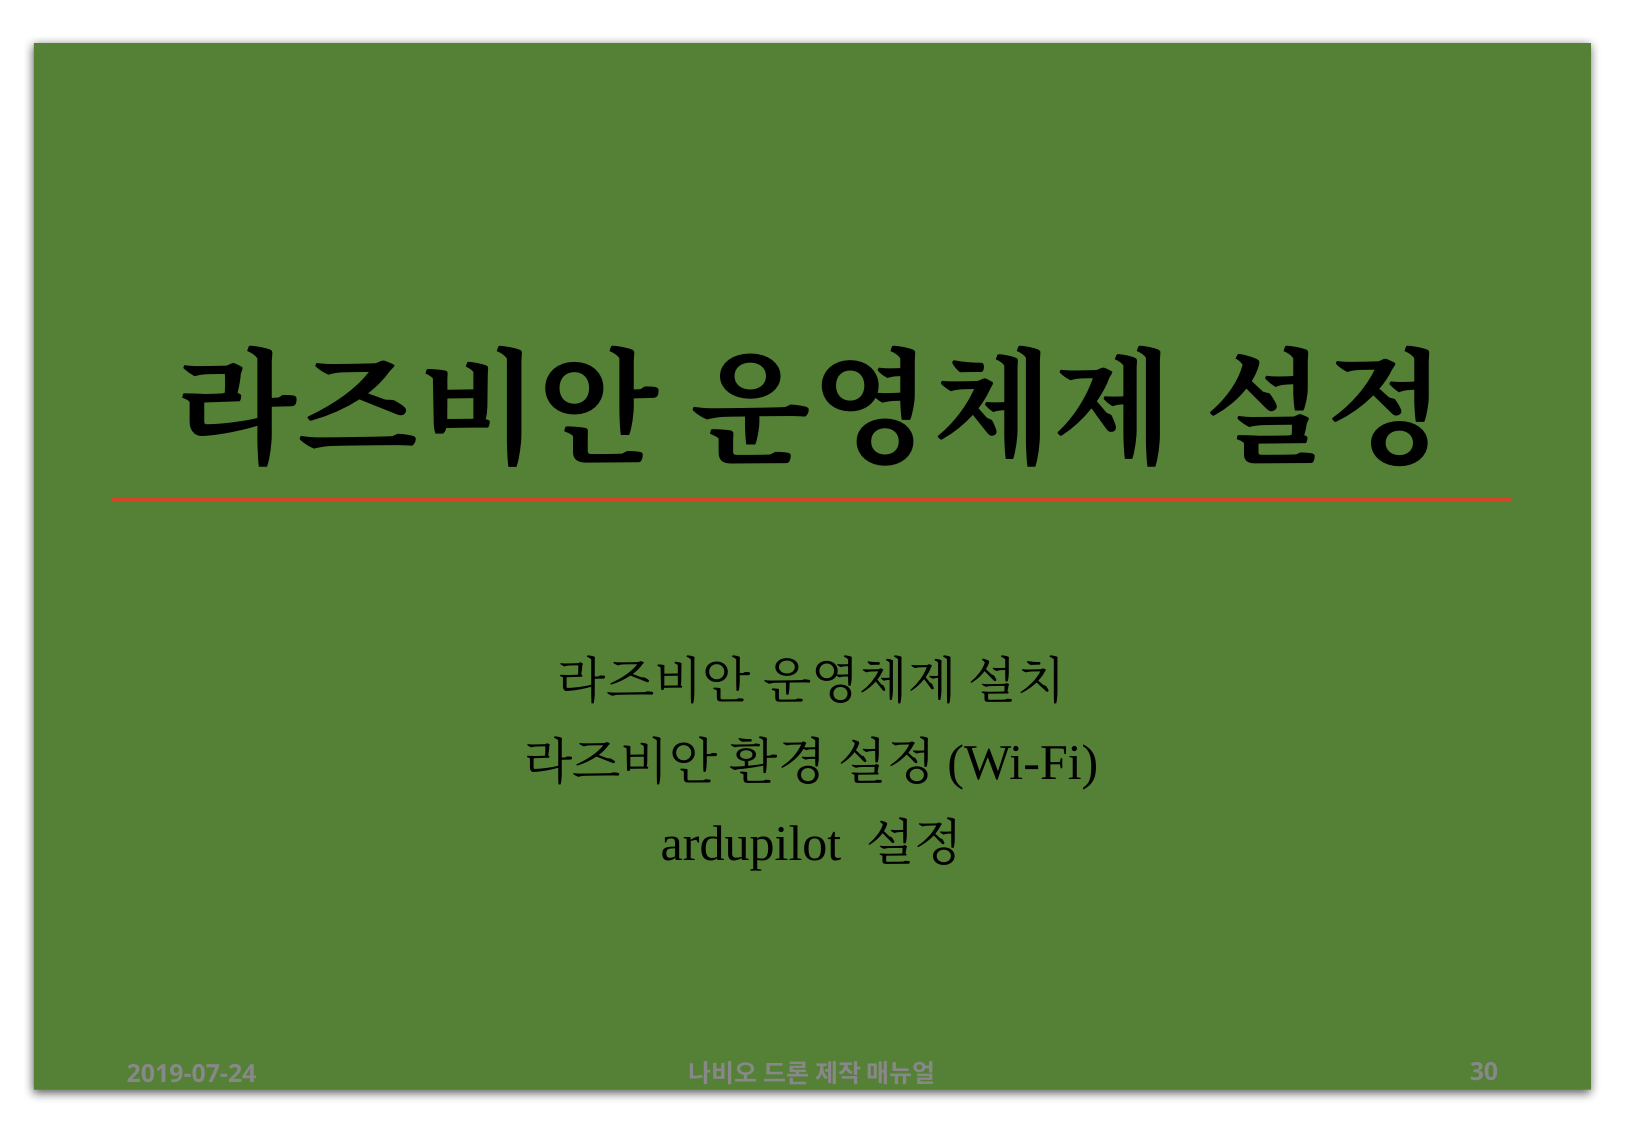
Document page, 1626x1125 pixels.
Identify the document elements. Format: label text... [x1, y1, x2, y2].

list 라즈비안 운영체제 설치 라즈비안 환경 설정(Wi-Fi) ardupilot 설정 [110, 520, 1513, 999]
footer 나비오 드론 제작 매뉴얼 [538, 1042, 1087, 1103]
title 라즈비안 운영체제 설정 [110, 325, 1513, 500]
slide_number 30 [1433, 1042, 1514, 1103]
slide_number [111, 1042, 303, 1103]
